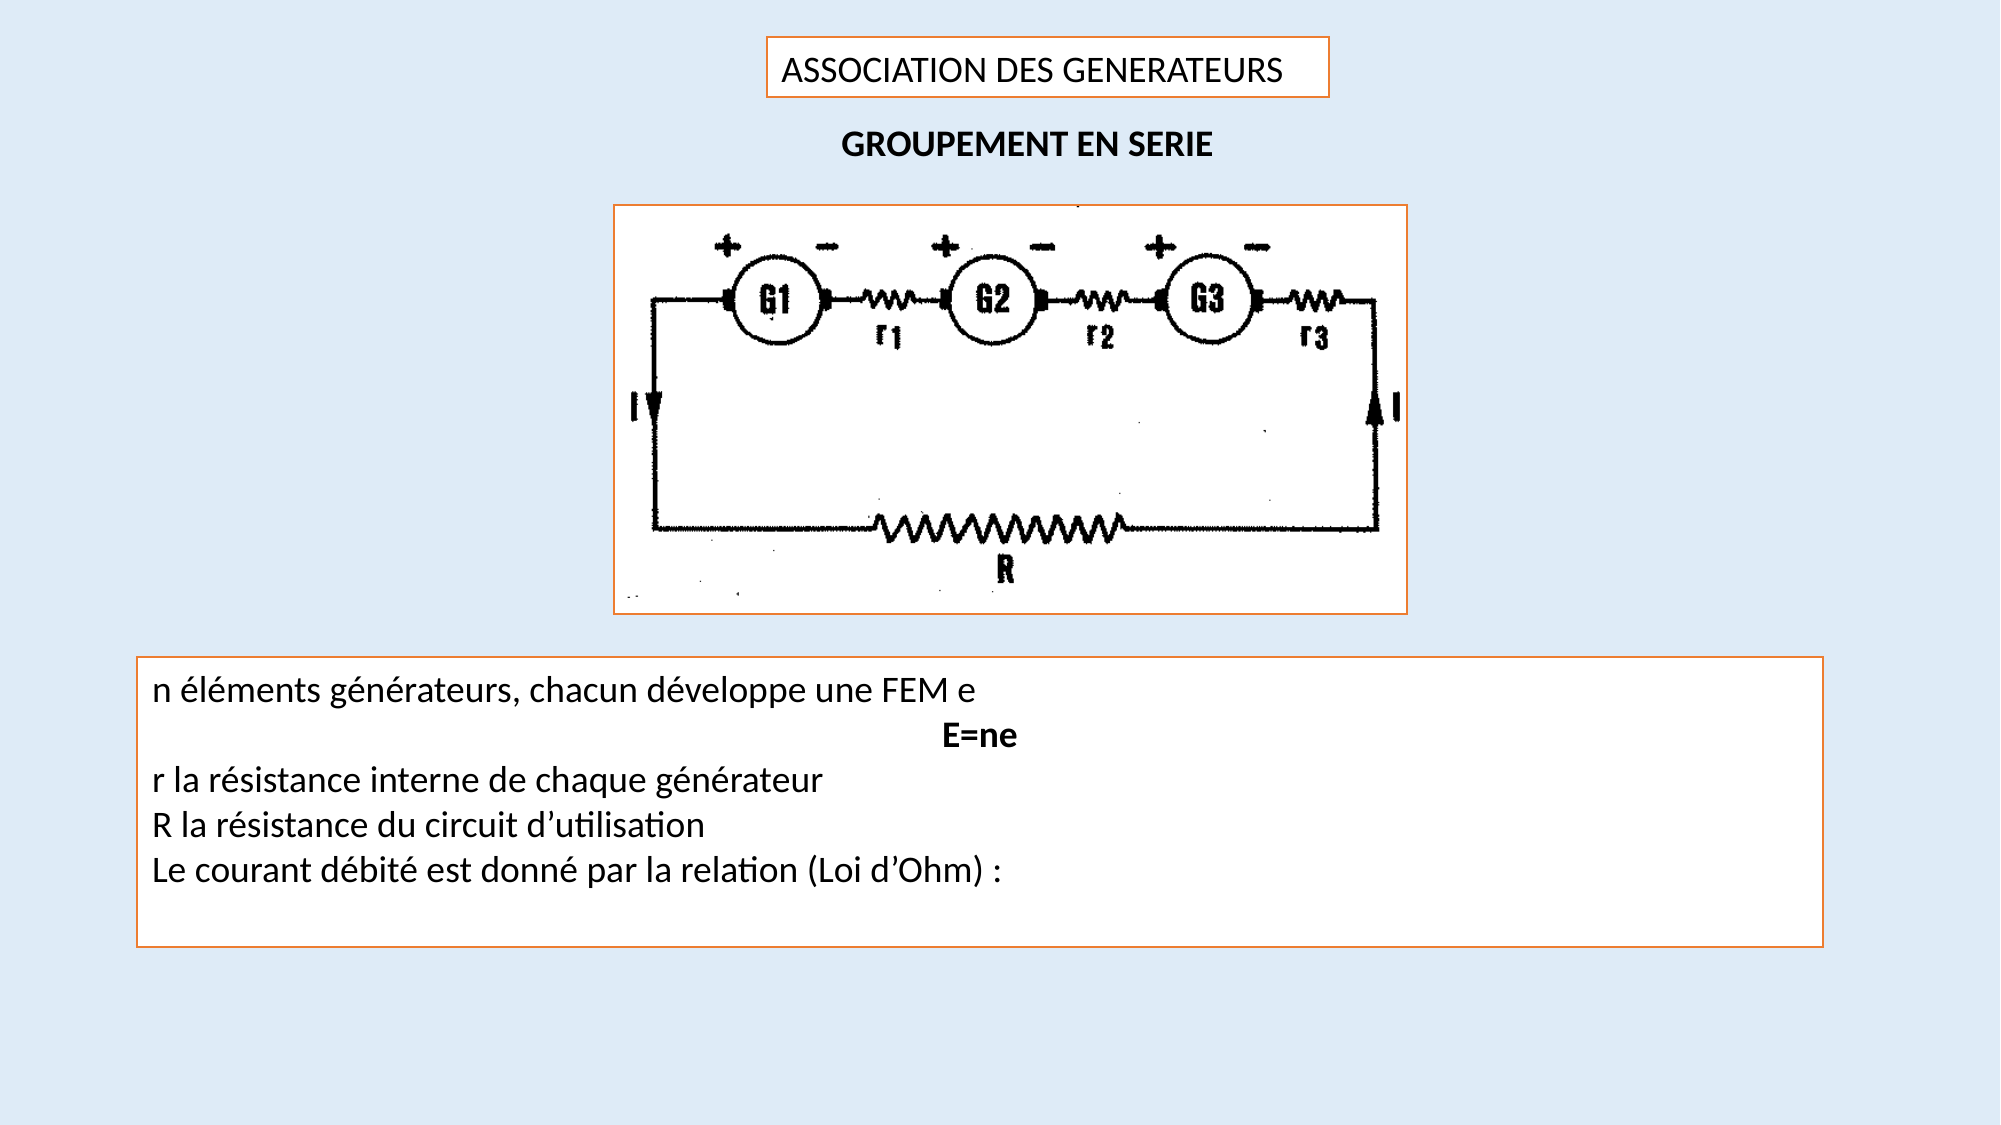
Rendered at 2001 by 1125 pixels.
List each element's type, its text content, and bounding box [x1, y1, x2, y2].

text_box ASSOCIATION DES GENERATEURS [766, 36, 1330, 98]
text_box GROUPEMENT EN SERIE [826, 112, 1229, 172]
picture [614, 205, 1407, 613]
